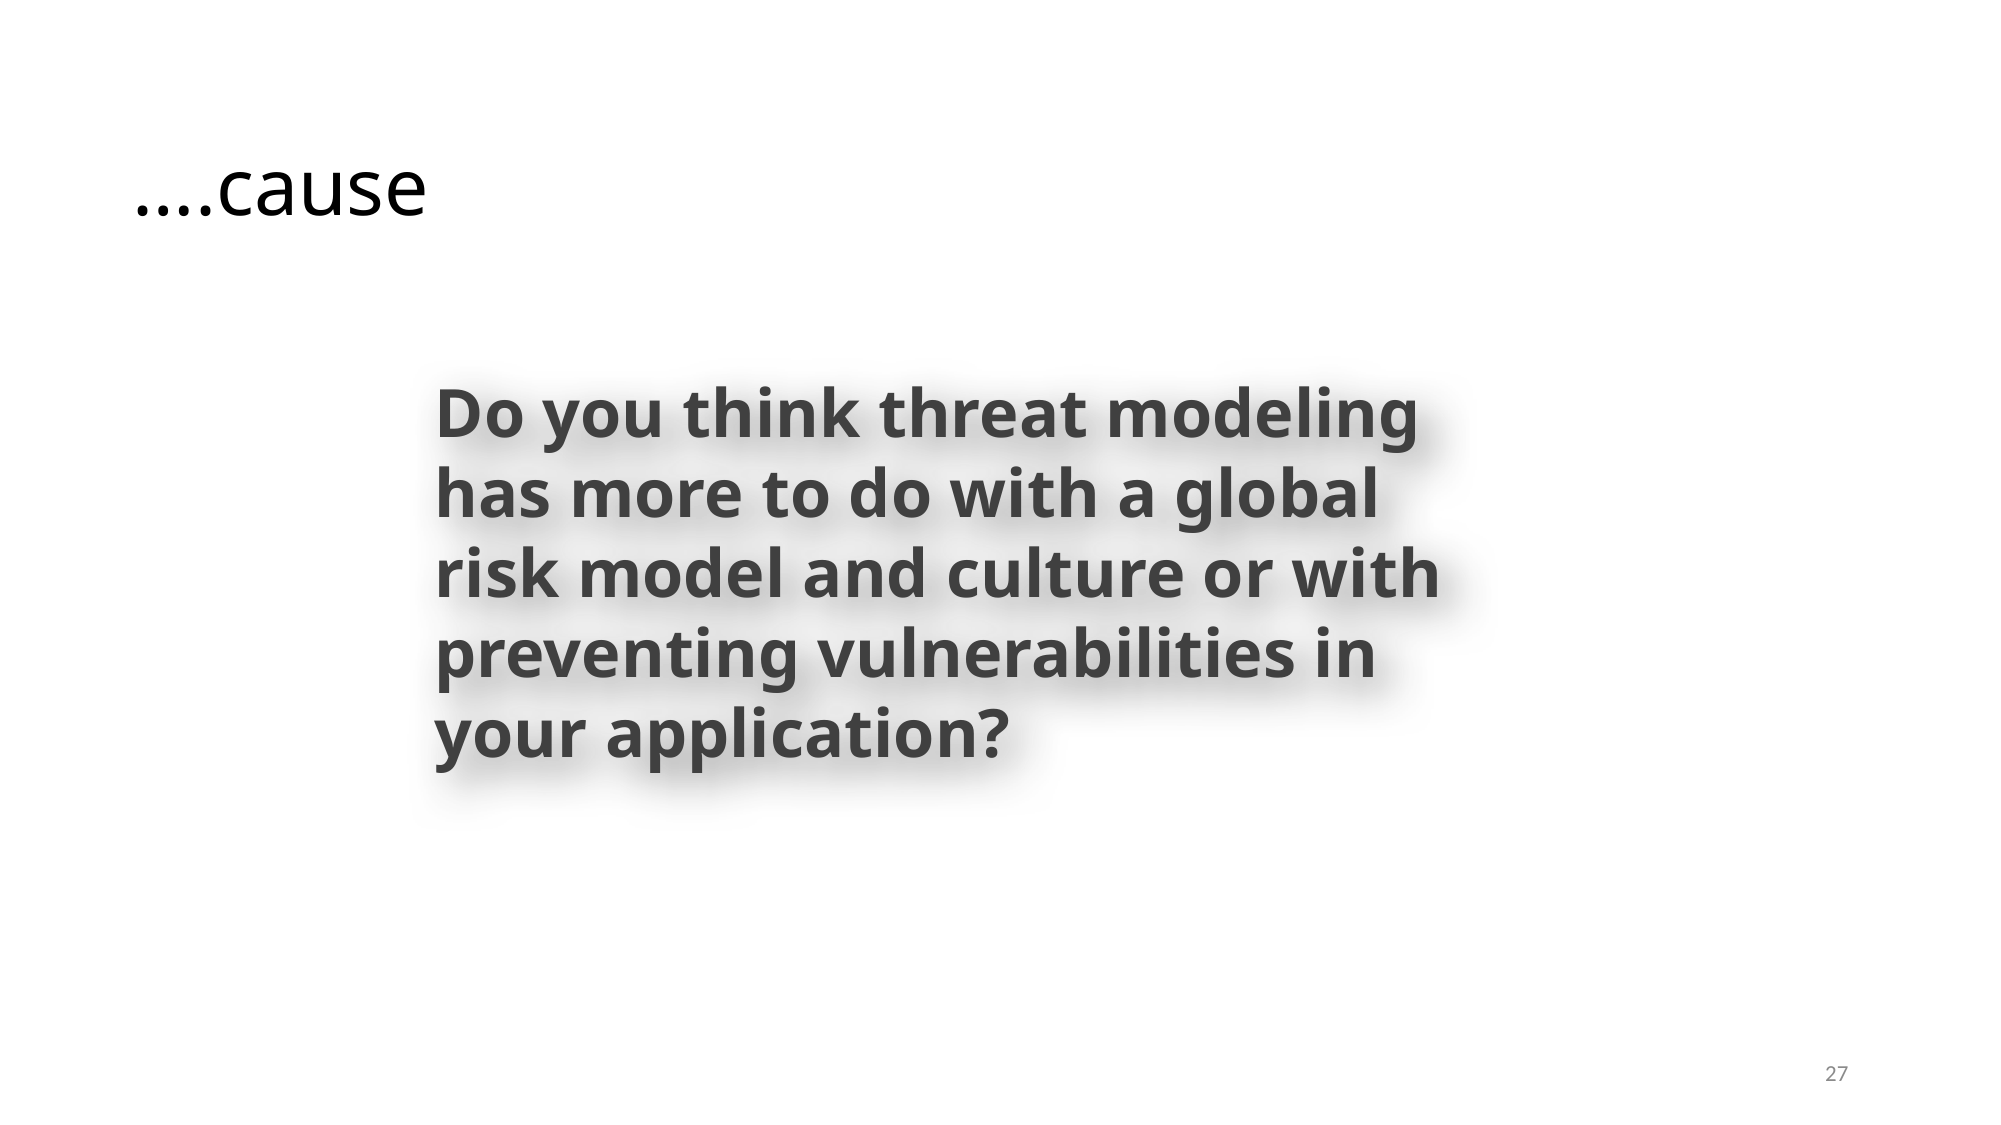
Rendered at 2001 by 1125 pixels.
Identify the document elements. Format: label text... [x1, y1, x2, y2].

text_box ….cause [117, 139, 1883, 241]
text_box Do you think threat modeling has more to do with a global risk model and culture or with preventing vulnerabilities in your application? [419, 363, 1500, 779]
slide_number 27 [1413, 1042, 1864, 1103]
